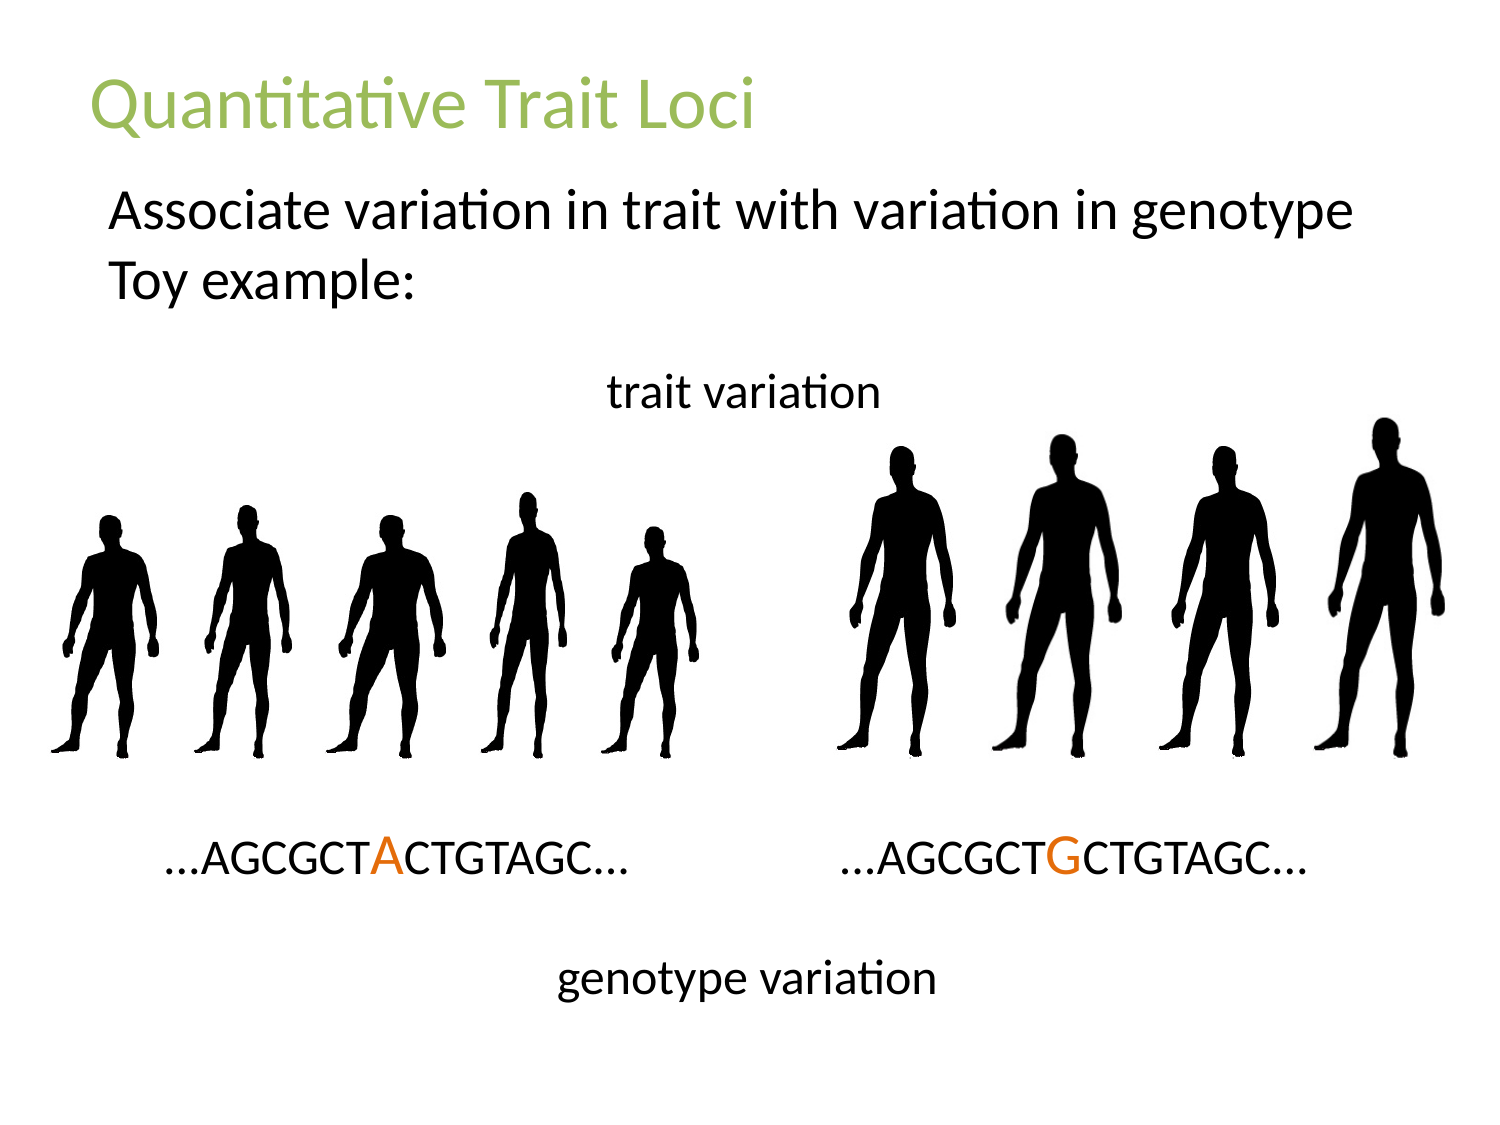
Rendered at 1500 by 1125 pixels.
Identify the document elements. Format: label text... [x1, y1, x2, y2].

text_box ...AGCGCTGCTGTAGC... [824, 809, 1352, 894]
picture [46, 509, 165, 759]
picture [190, 498, 296, 759]
picture [1154, 439, 1284, 759]
picture [831, 439, 962, 759]
text_box Quantitative Trait Loci [74, 45, 1425, 153]
picture [476, 485, 571, 759]
picture [597, 521, 703, 759]
text_box Associate variation in trait with variation in genotype Toy example: [93, 164, 1418, 1043]
picture [1309, 410, 1451, 759]
text_box genotype variation [542, 937, 958, 1013]
text_box ...AGCGCTACTGTAGC... [148, 809, 676, 894]
picture [321, 509, 451, 759]
picture [987, 427, 1129, 759]
text_box trait variation [591, 351, 908, 427]
